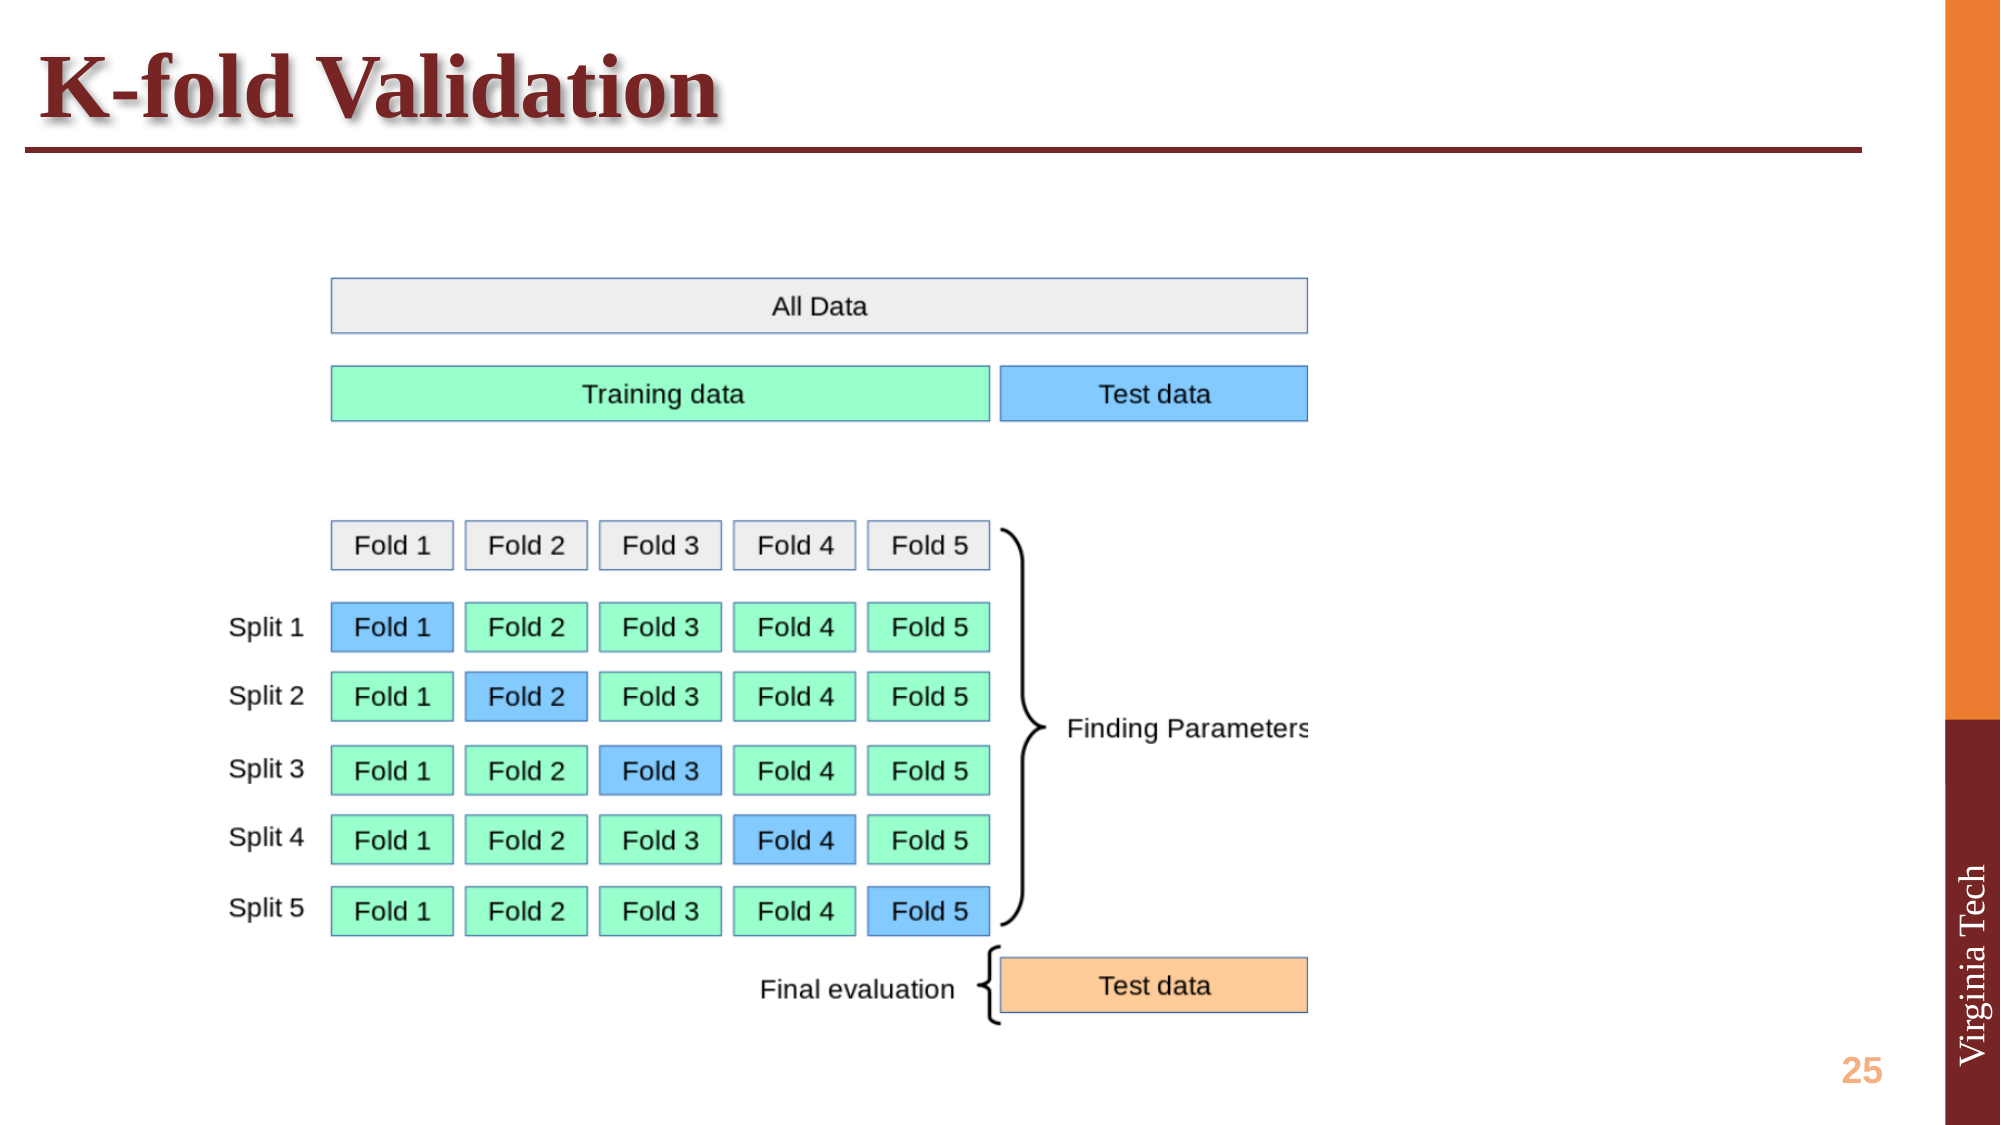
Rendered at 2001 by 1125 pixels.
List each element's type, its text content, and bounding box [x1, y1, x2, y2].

slide_number 25 [1815, 1038, 1910, 1099]
title K-fold Validation [24, 26, 1863, 150]
picture [202, 230, 1477, 1081]
